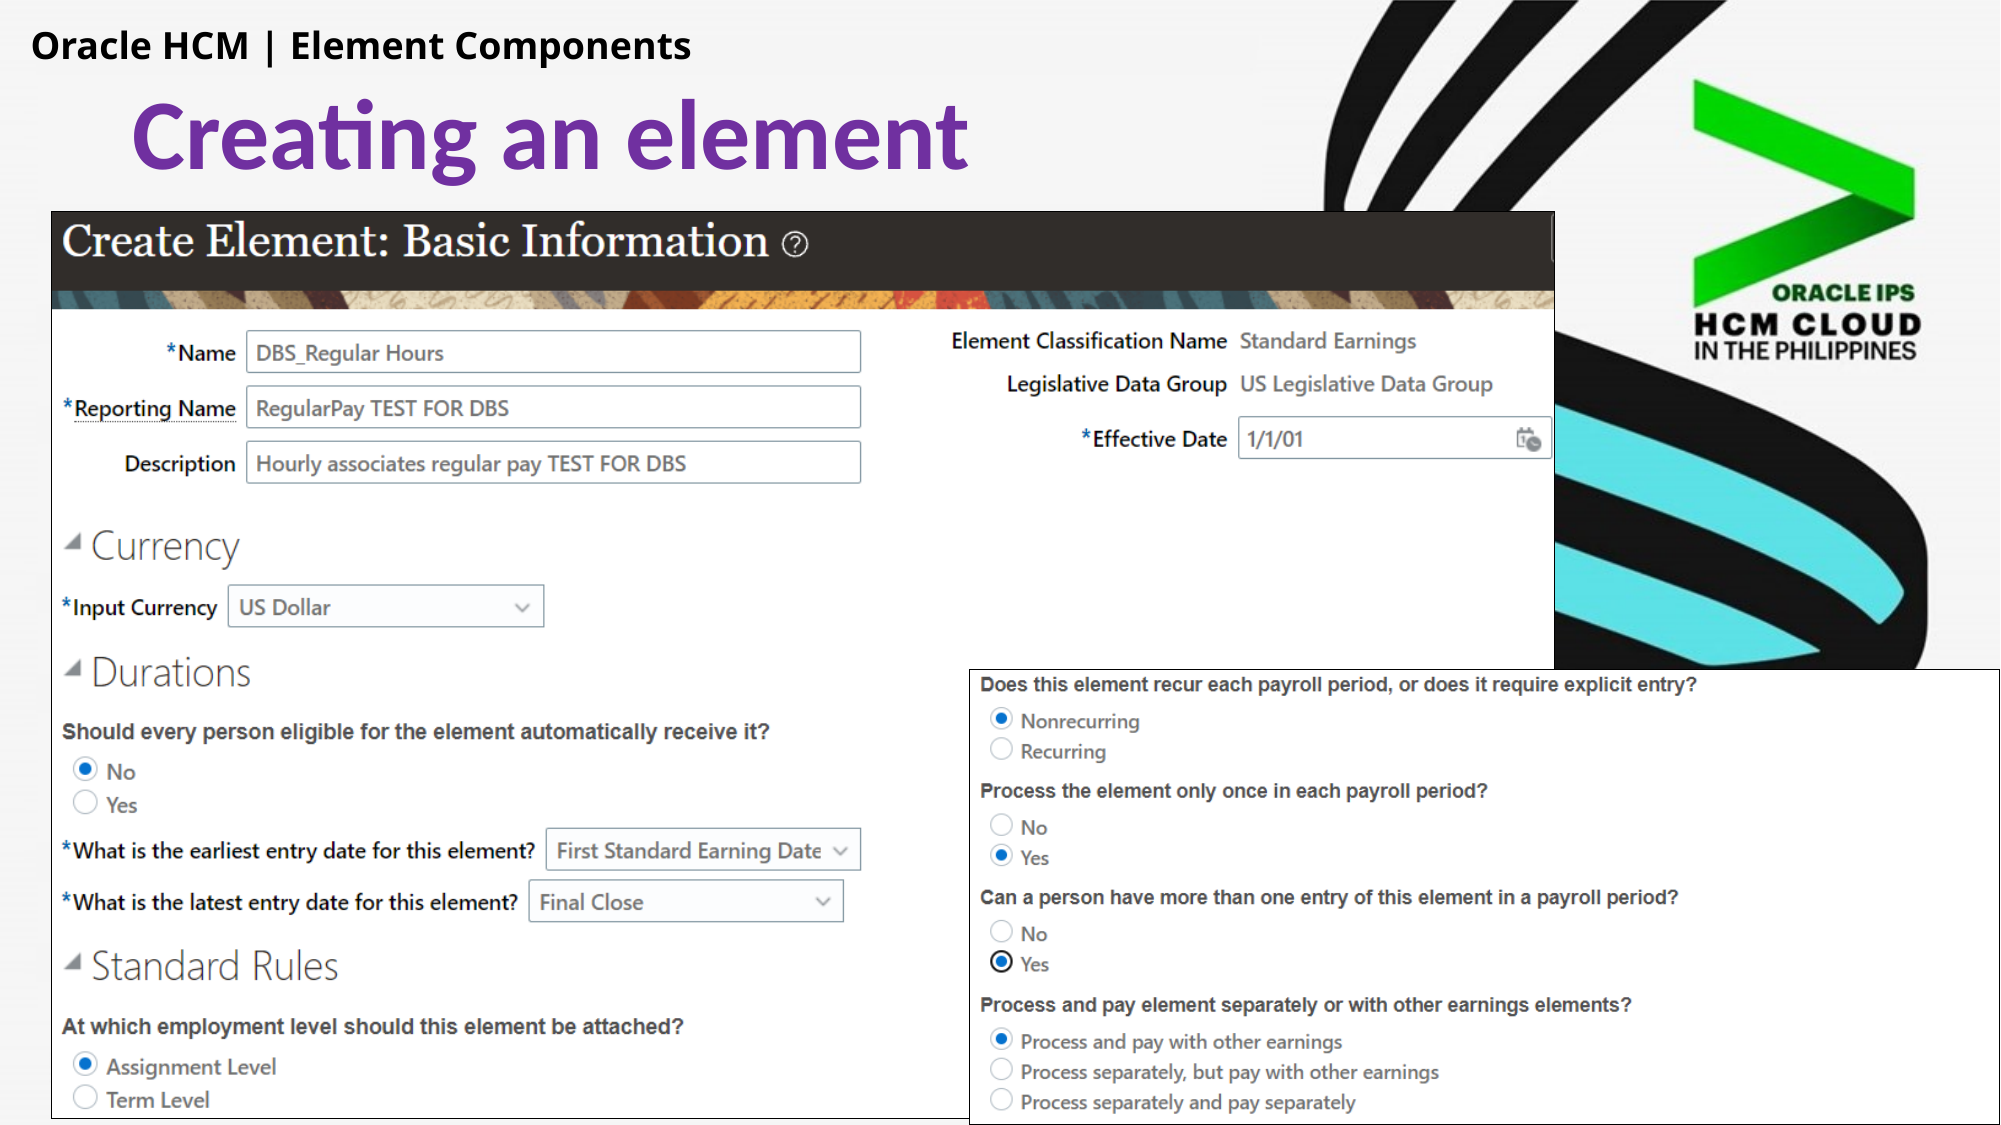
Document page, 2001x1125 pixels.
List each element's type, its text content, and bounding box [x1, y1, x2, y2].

picture [0, 0, 2001, 1125]
text_box Creating an element [117, 62, 986, 197]
text_box Oracle HCM | Element Components [15, 14, 1028, 74]
